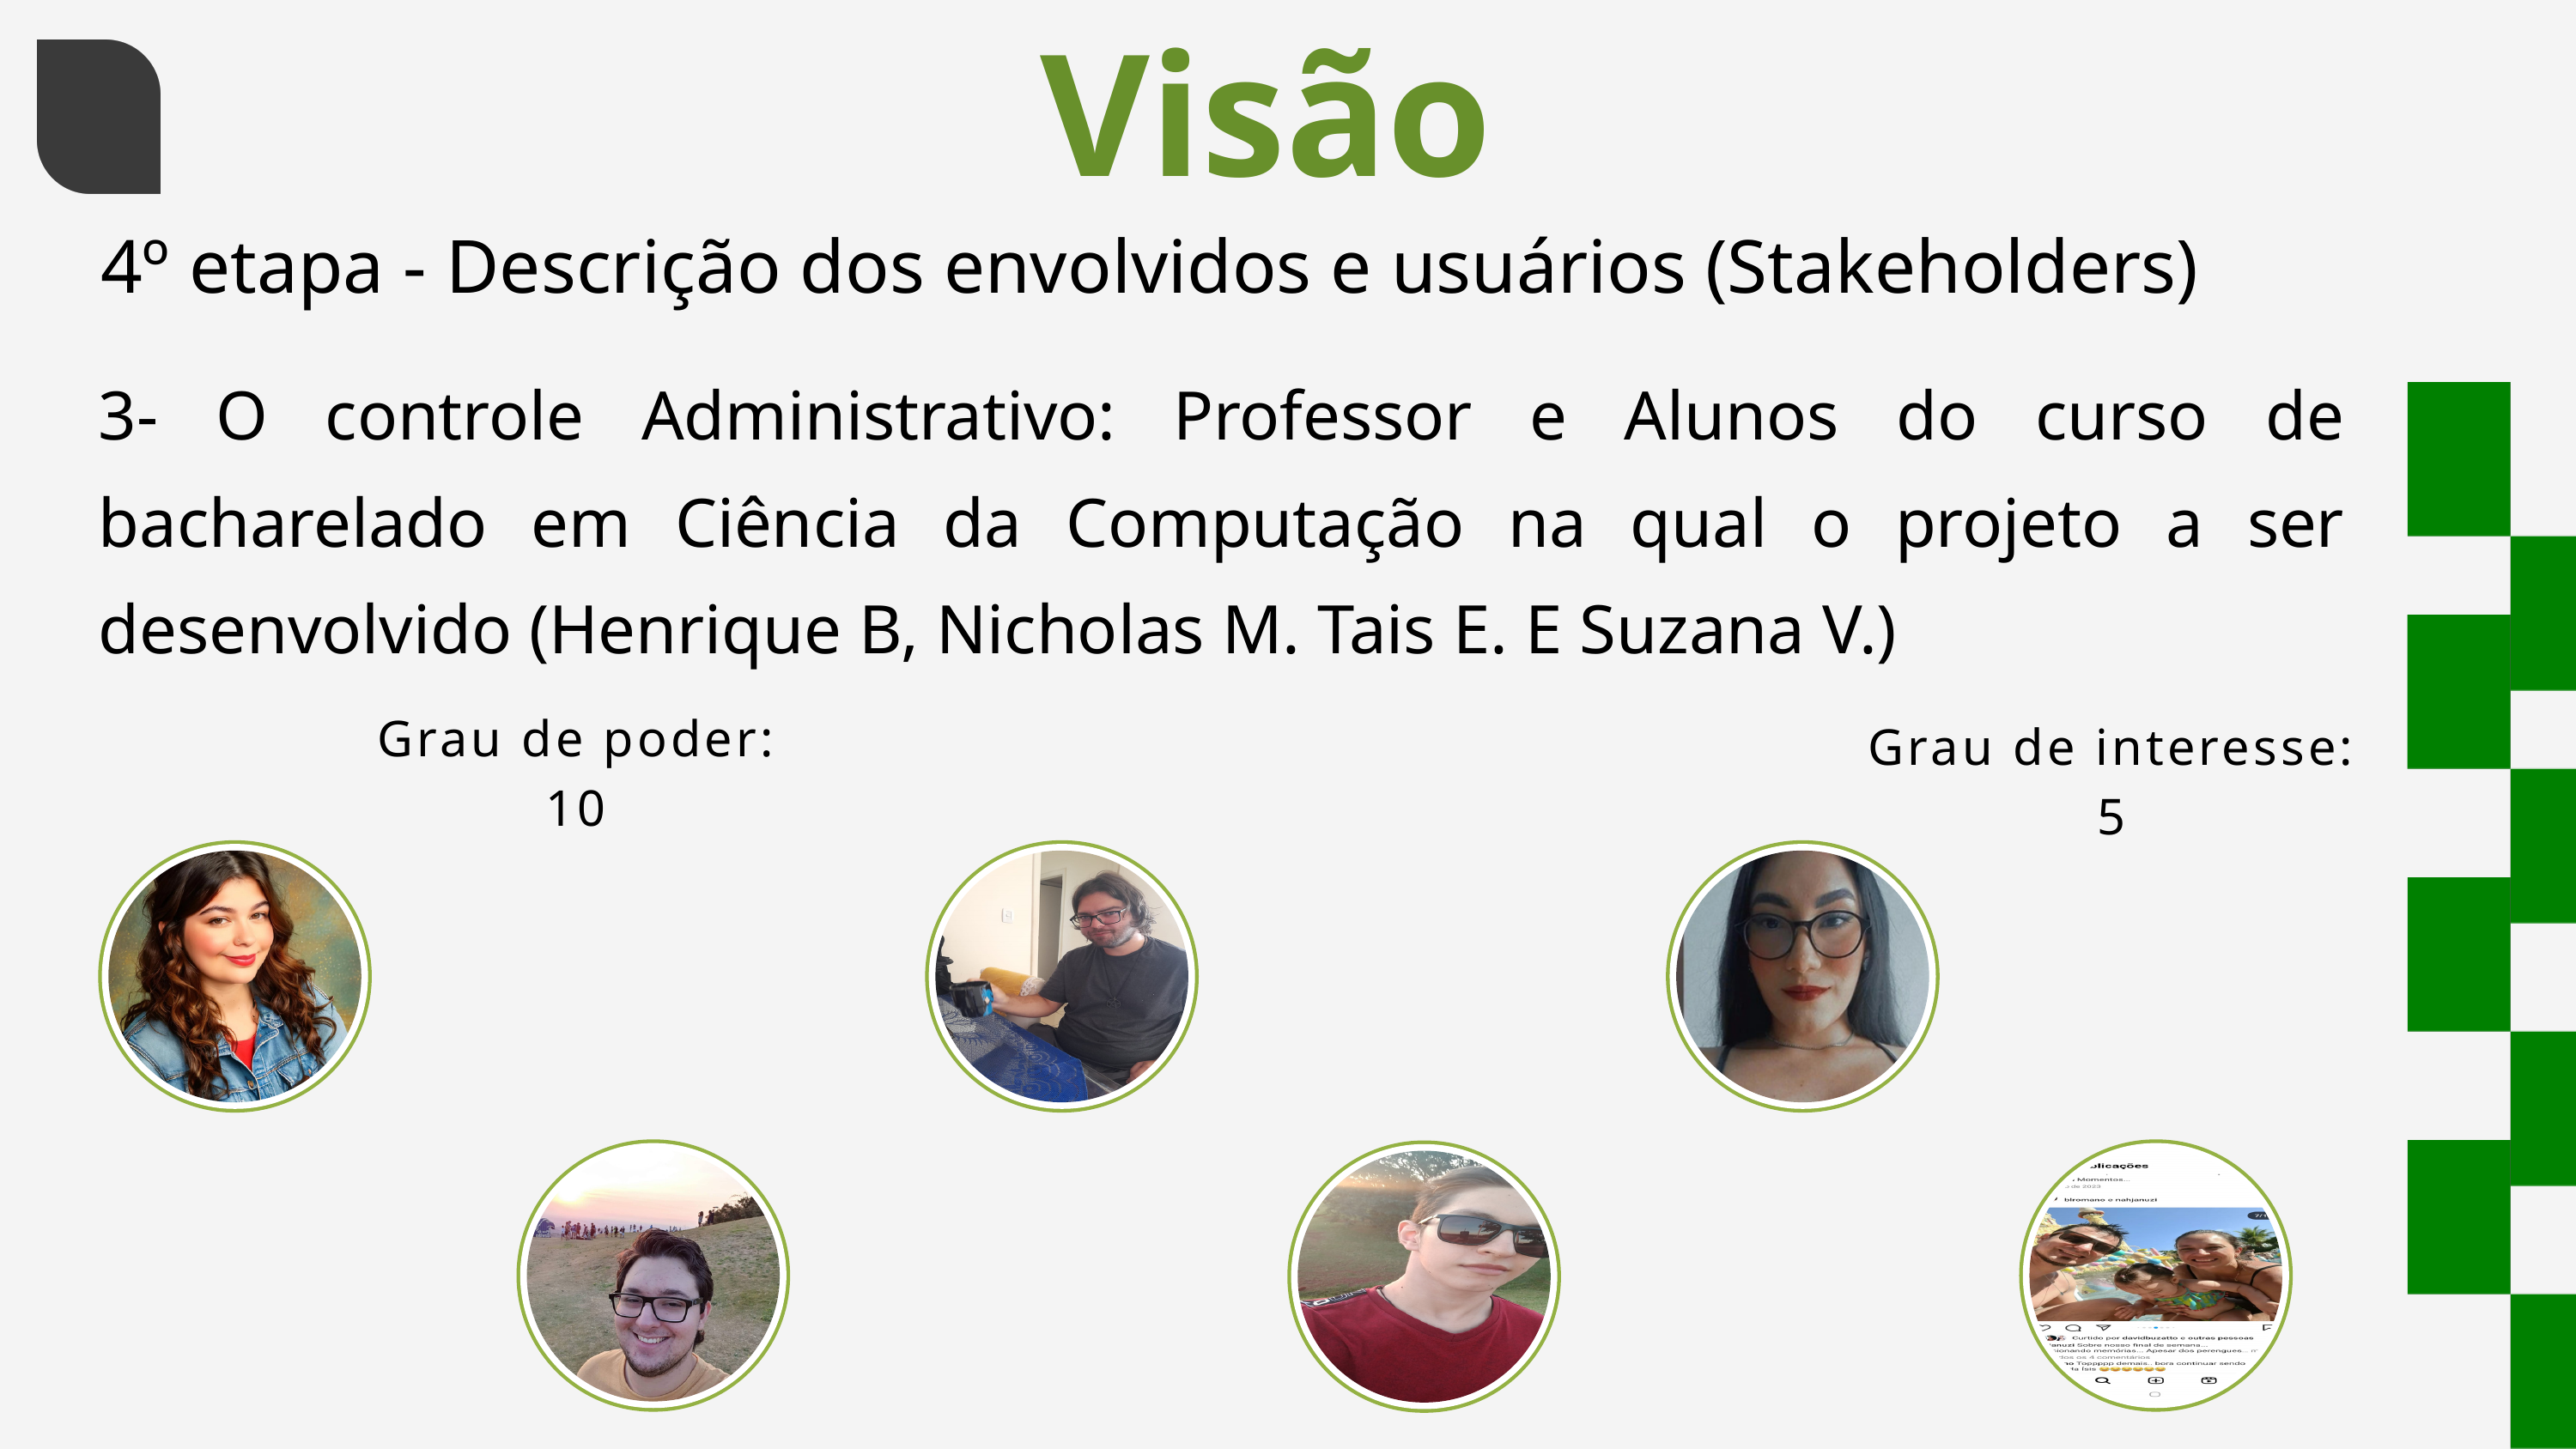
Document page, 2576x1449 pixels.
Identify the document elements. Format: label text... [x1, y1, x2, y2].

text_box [516, 1139, 790, 1412]
text_box 3- O controle Administrativo: Professor e Alunos do curso de bacharelado em Ciência da Computação na qual o projeto a ser desenvolvido (Henrique B, Nicholas M. Tais E. E Suzana V.) [98, 346, 2346, 774]
text_box [2407, 924, 2576, 1186]
text_box [2407, 691, 2576, 924]
text_box 4º etapa - Descrição dos envolvidos e usuários (Stakeholders) [100, 210, 2576, 426]
text_box [2407, 1186, 2576, 1449]
text_box Grau de interesse: 5 [1860, 706, 2363, 845]
text_box Visão [0, 41, 2576, 210]
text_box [925, 840, 1199, 1113]
text_box Grau de poder: 10 [361, 697, 790, 836]
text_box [1666, 840, 1940, 1113]
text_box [2019, 1139, 2293, 1412]
text_box [2407, 426, 2576, 691]
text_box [1287, 1140, 1561, 1413]
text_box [98, 840, 372, 1113]
